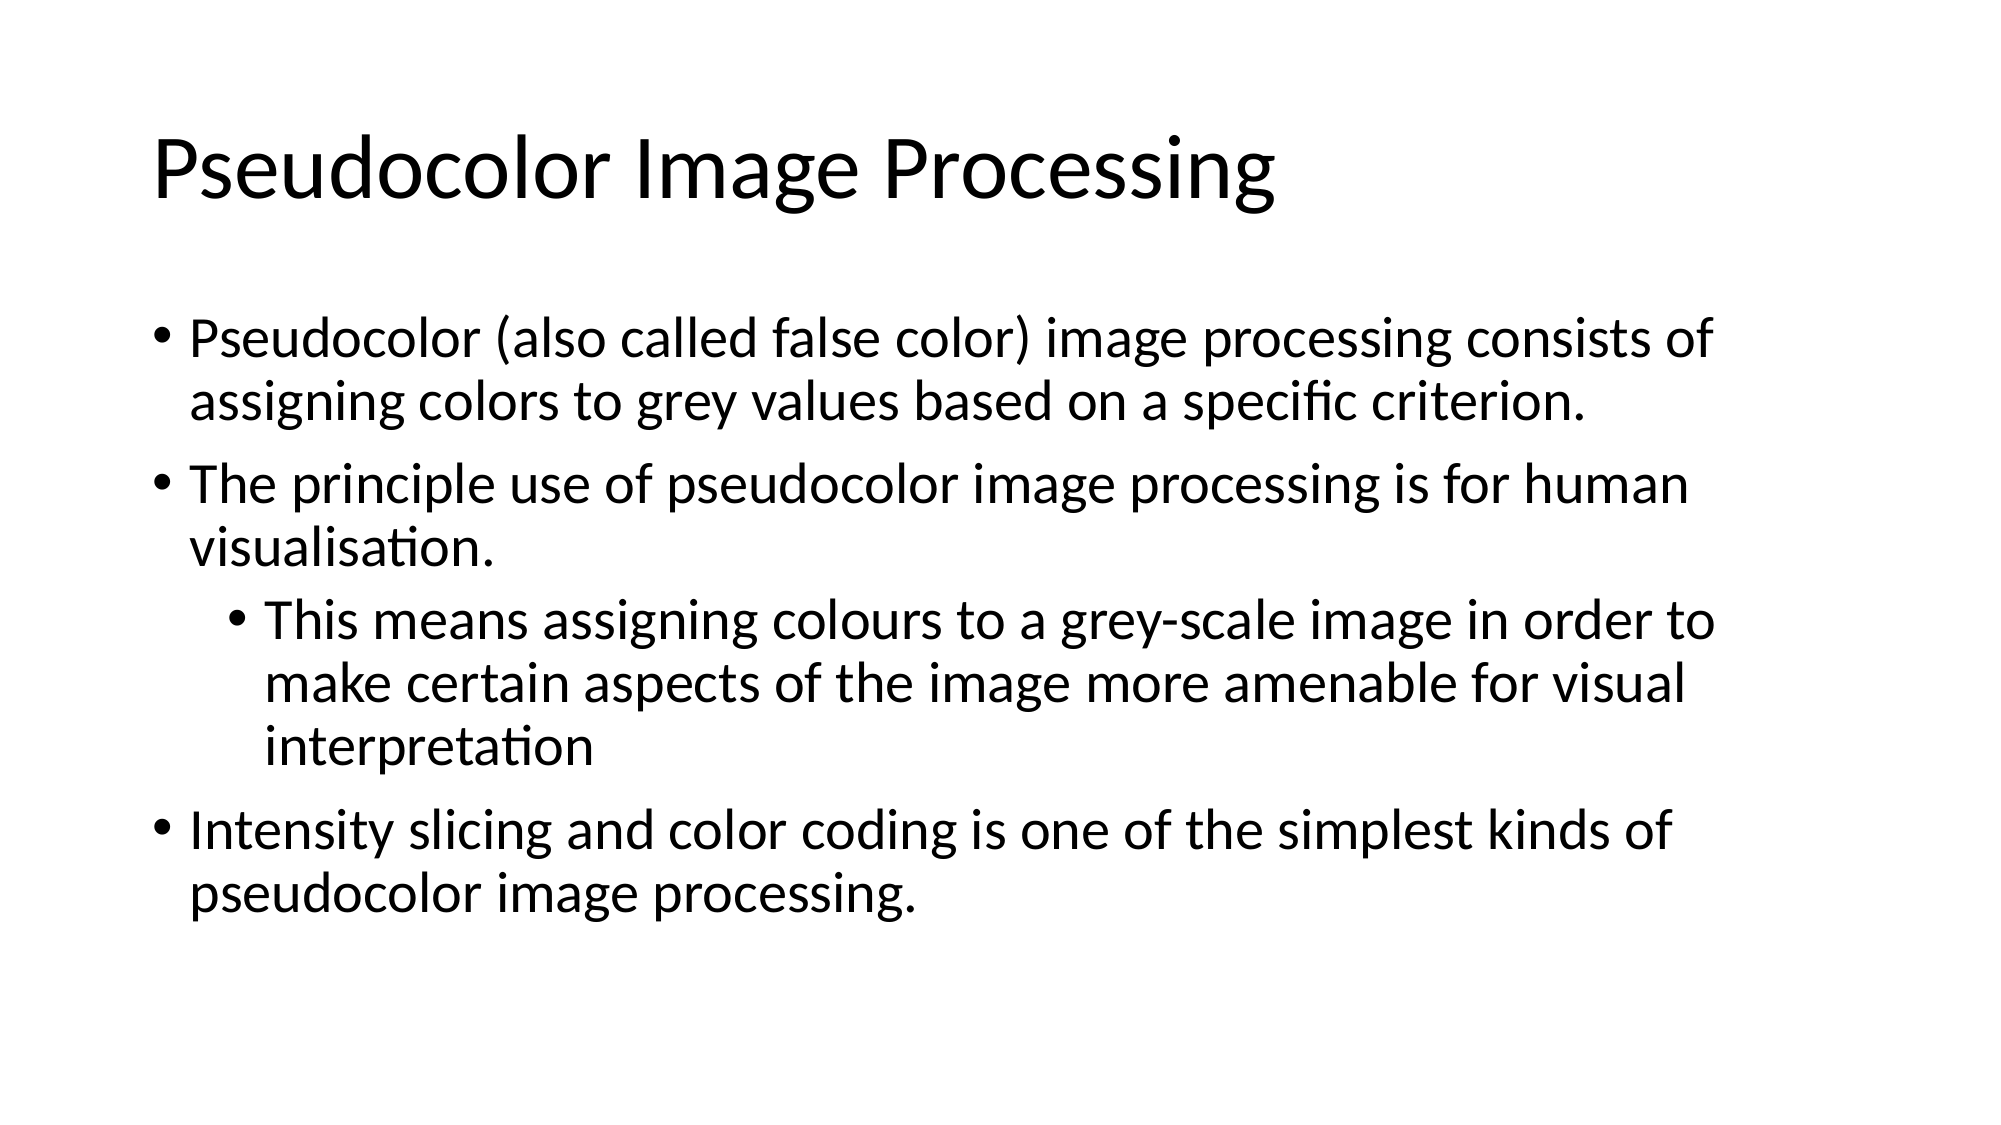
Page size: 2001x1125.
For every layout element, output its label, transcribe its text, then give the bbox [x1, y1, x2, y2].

list Pseudocolor (also called false color) image processing consists of assigning colors to grey values based on a specific criterion. The principle use of pseudocolor image processing is for human visualisation. This means assigning colours to a grey-scale image in order to make certain aspects of the image more amenable for visual interpretation Intensity slicing and color coding is one of the simplest kinds of pseudocolor image processing. [137, 299, 1863, 1014]
title Pseudocolor Image Processing [137, 59, 1863, 278]
